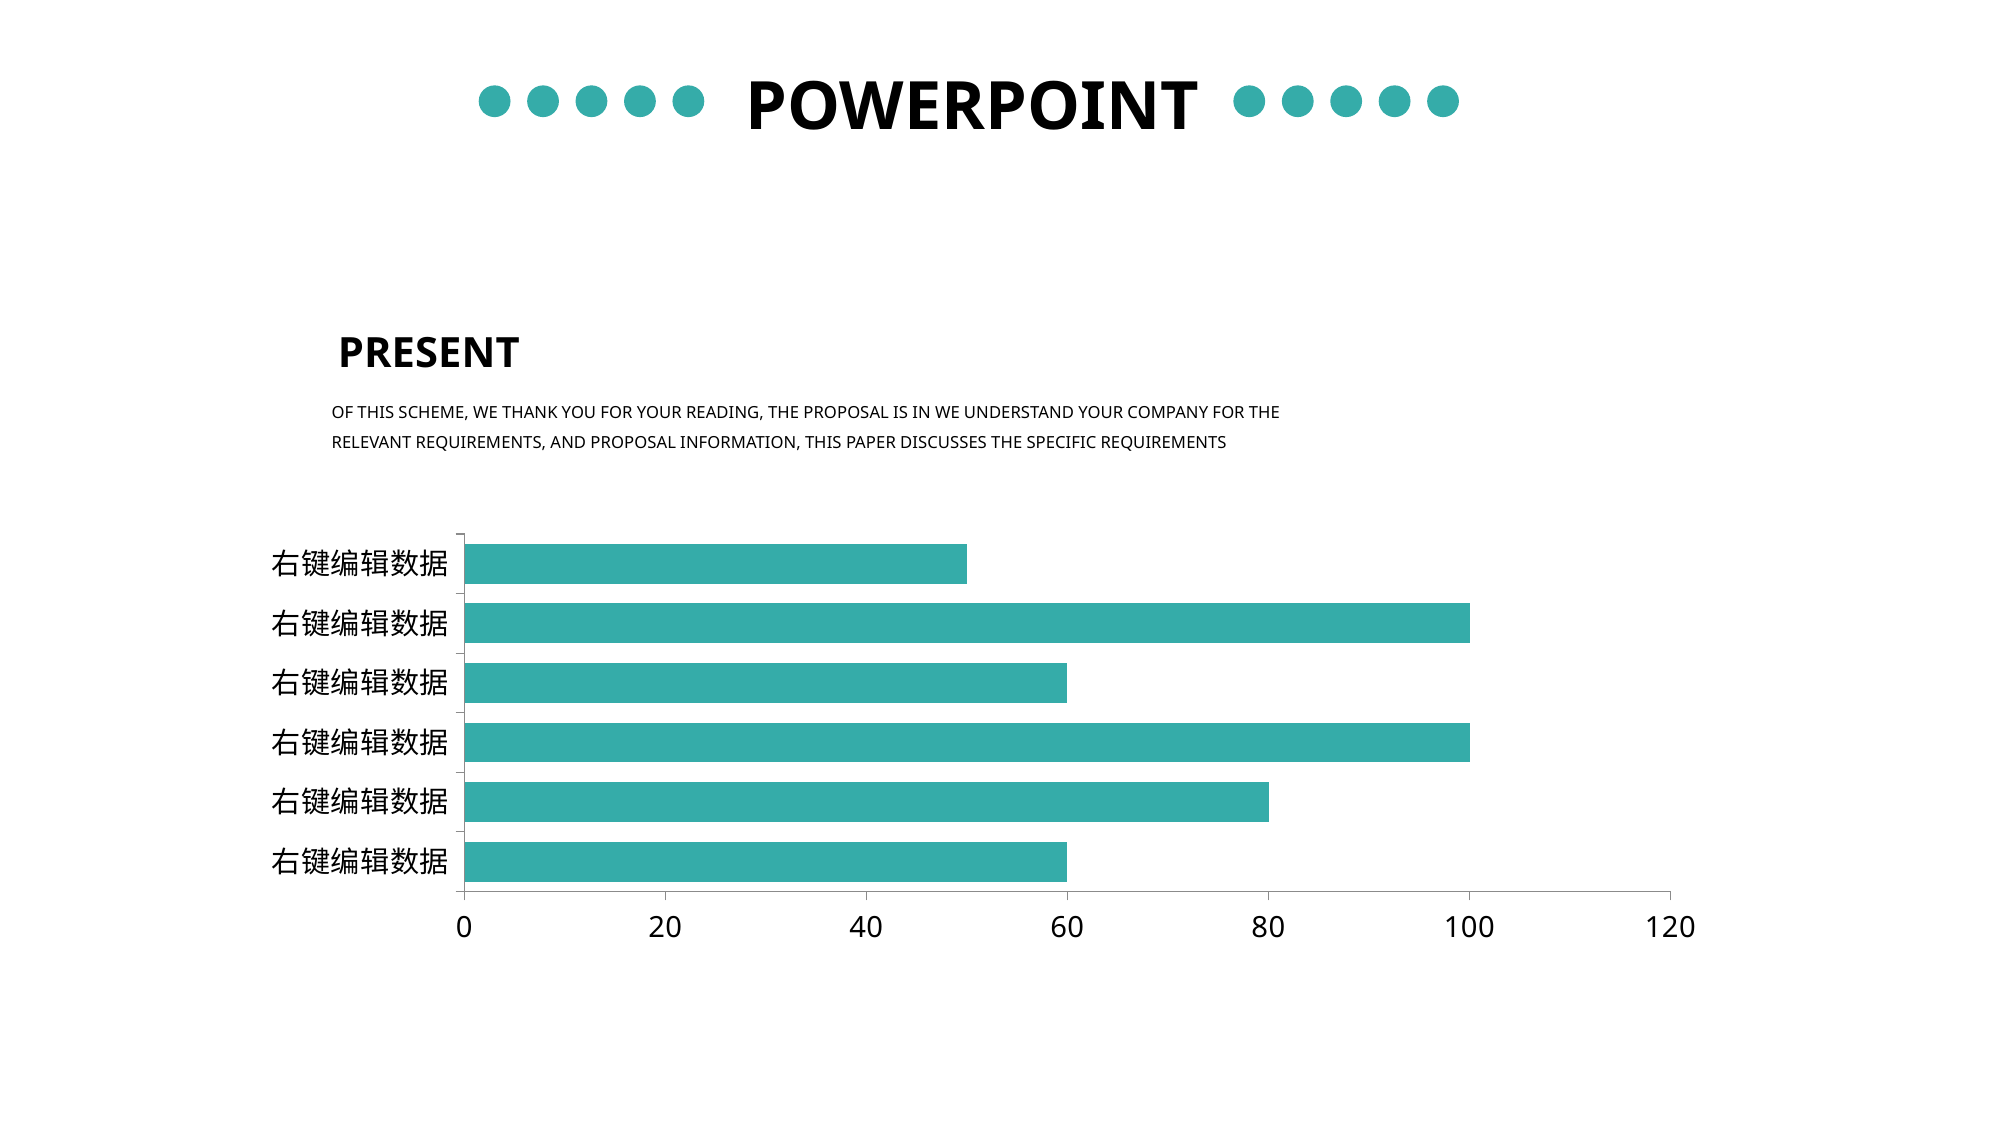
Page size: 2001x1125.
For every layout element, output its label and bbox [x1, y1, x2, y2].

chart [8, 533, 1722, 998]
text_box [478, 55, 1459, 152]
text_box [316, 318, 1348, 488]
